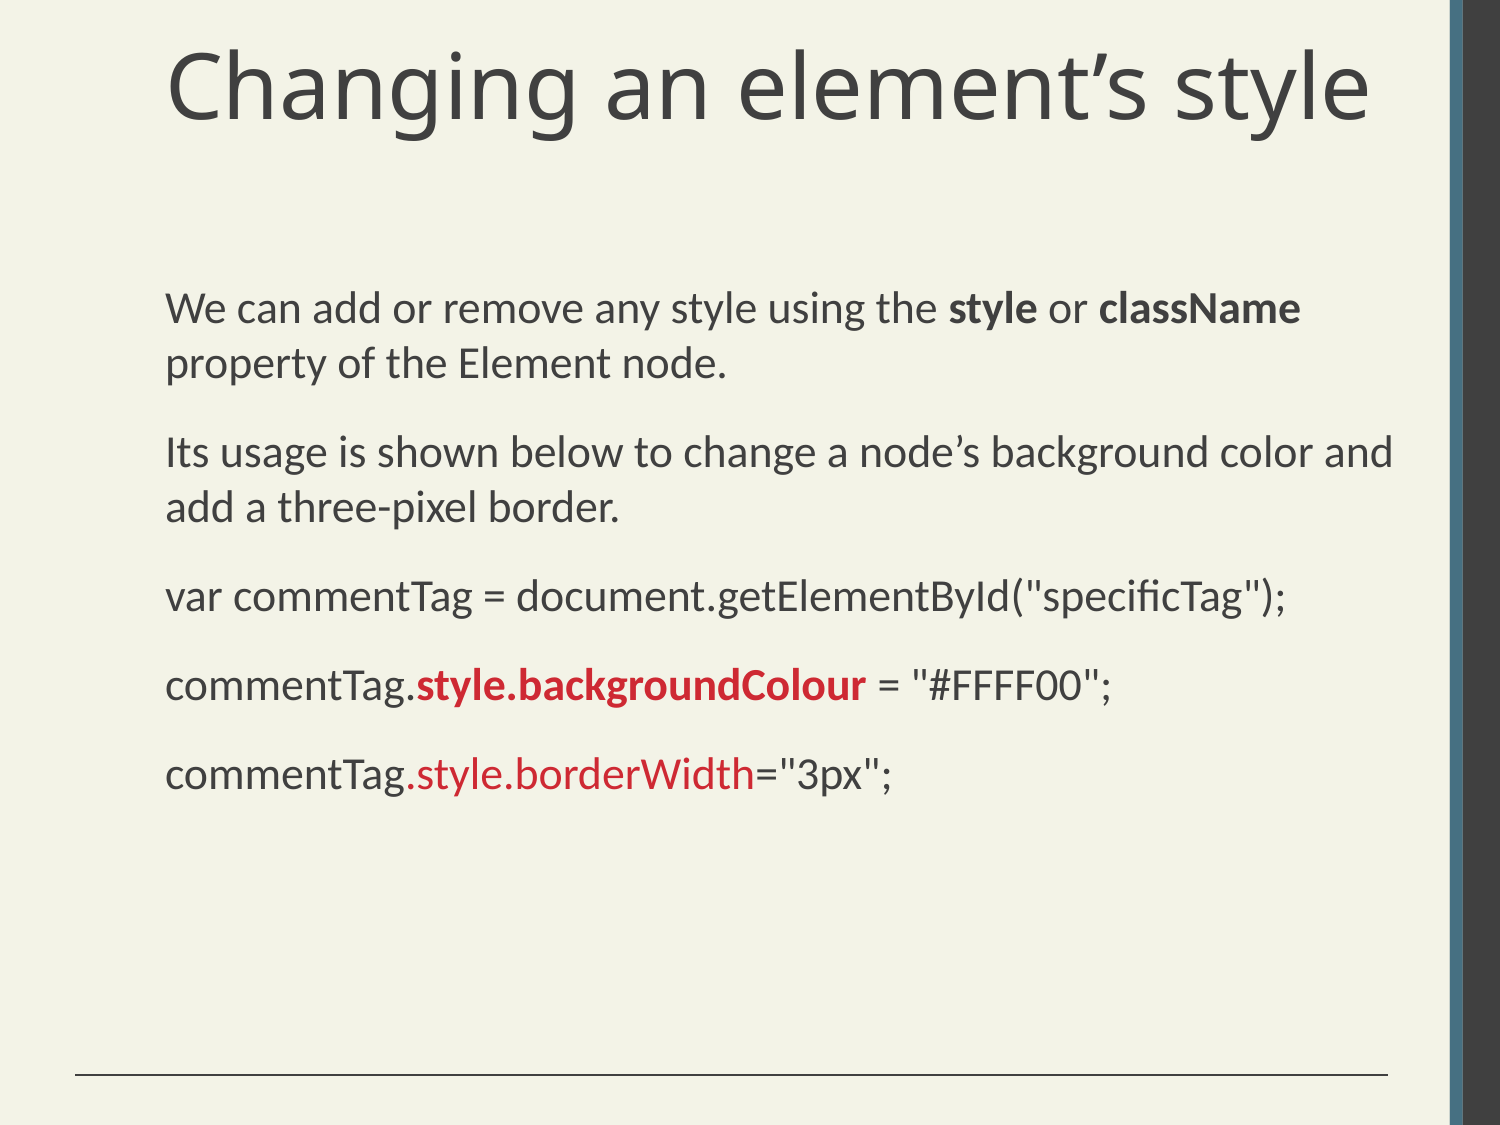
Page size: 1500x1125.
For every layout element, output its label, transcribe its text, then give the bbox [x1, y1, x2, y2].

list We can add or remove any style using the style or className property of the Element node. Its usage is shown below to change a node’s background color and add a three-pixel border. var commentTag = document.getElementById("specificTag"); commentTag.style.backgroundColour = "#FFFF00"; commentTag.style.borderWidth="3px"; [150, 270, 1438, 1013]
title Changing an element’s style [150, 20, 1425, 188]
